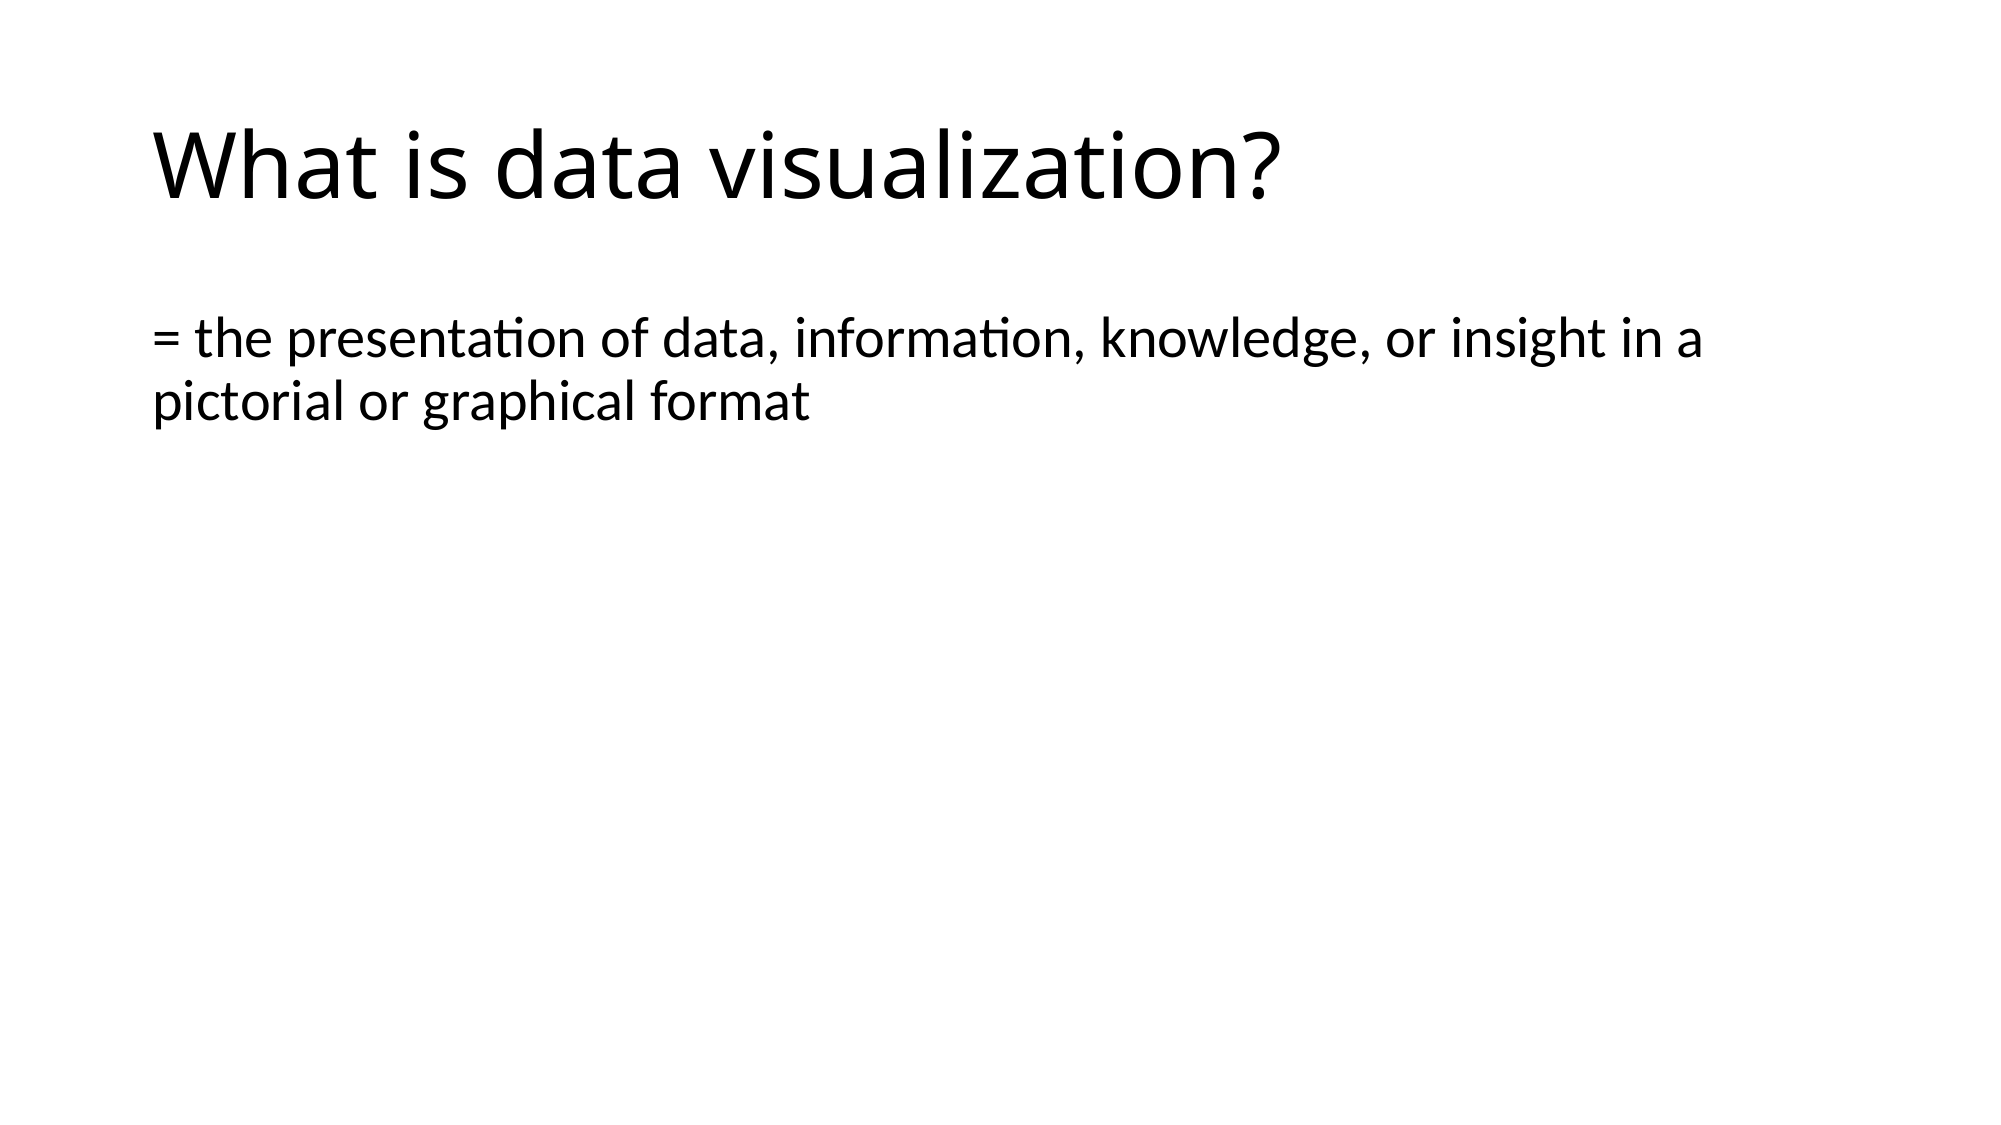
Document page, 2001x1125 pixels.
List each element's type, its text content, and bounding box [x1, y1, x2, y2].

list = the presentation of data, information, knowledge, or insight in a pictorial or graphical format [137, 299, 1863, 1014]
title What is data visualization? [137, 59, 1863, 278]
